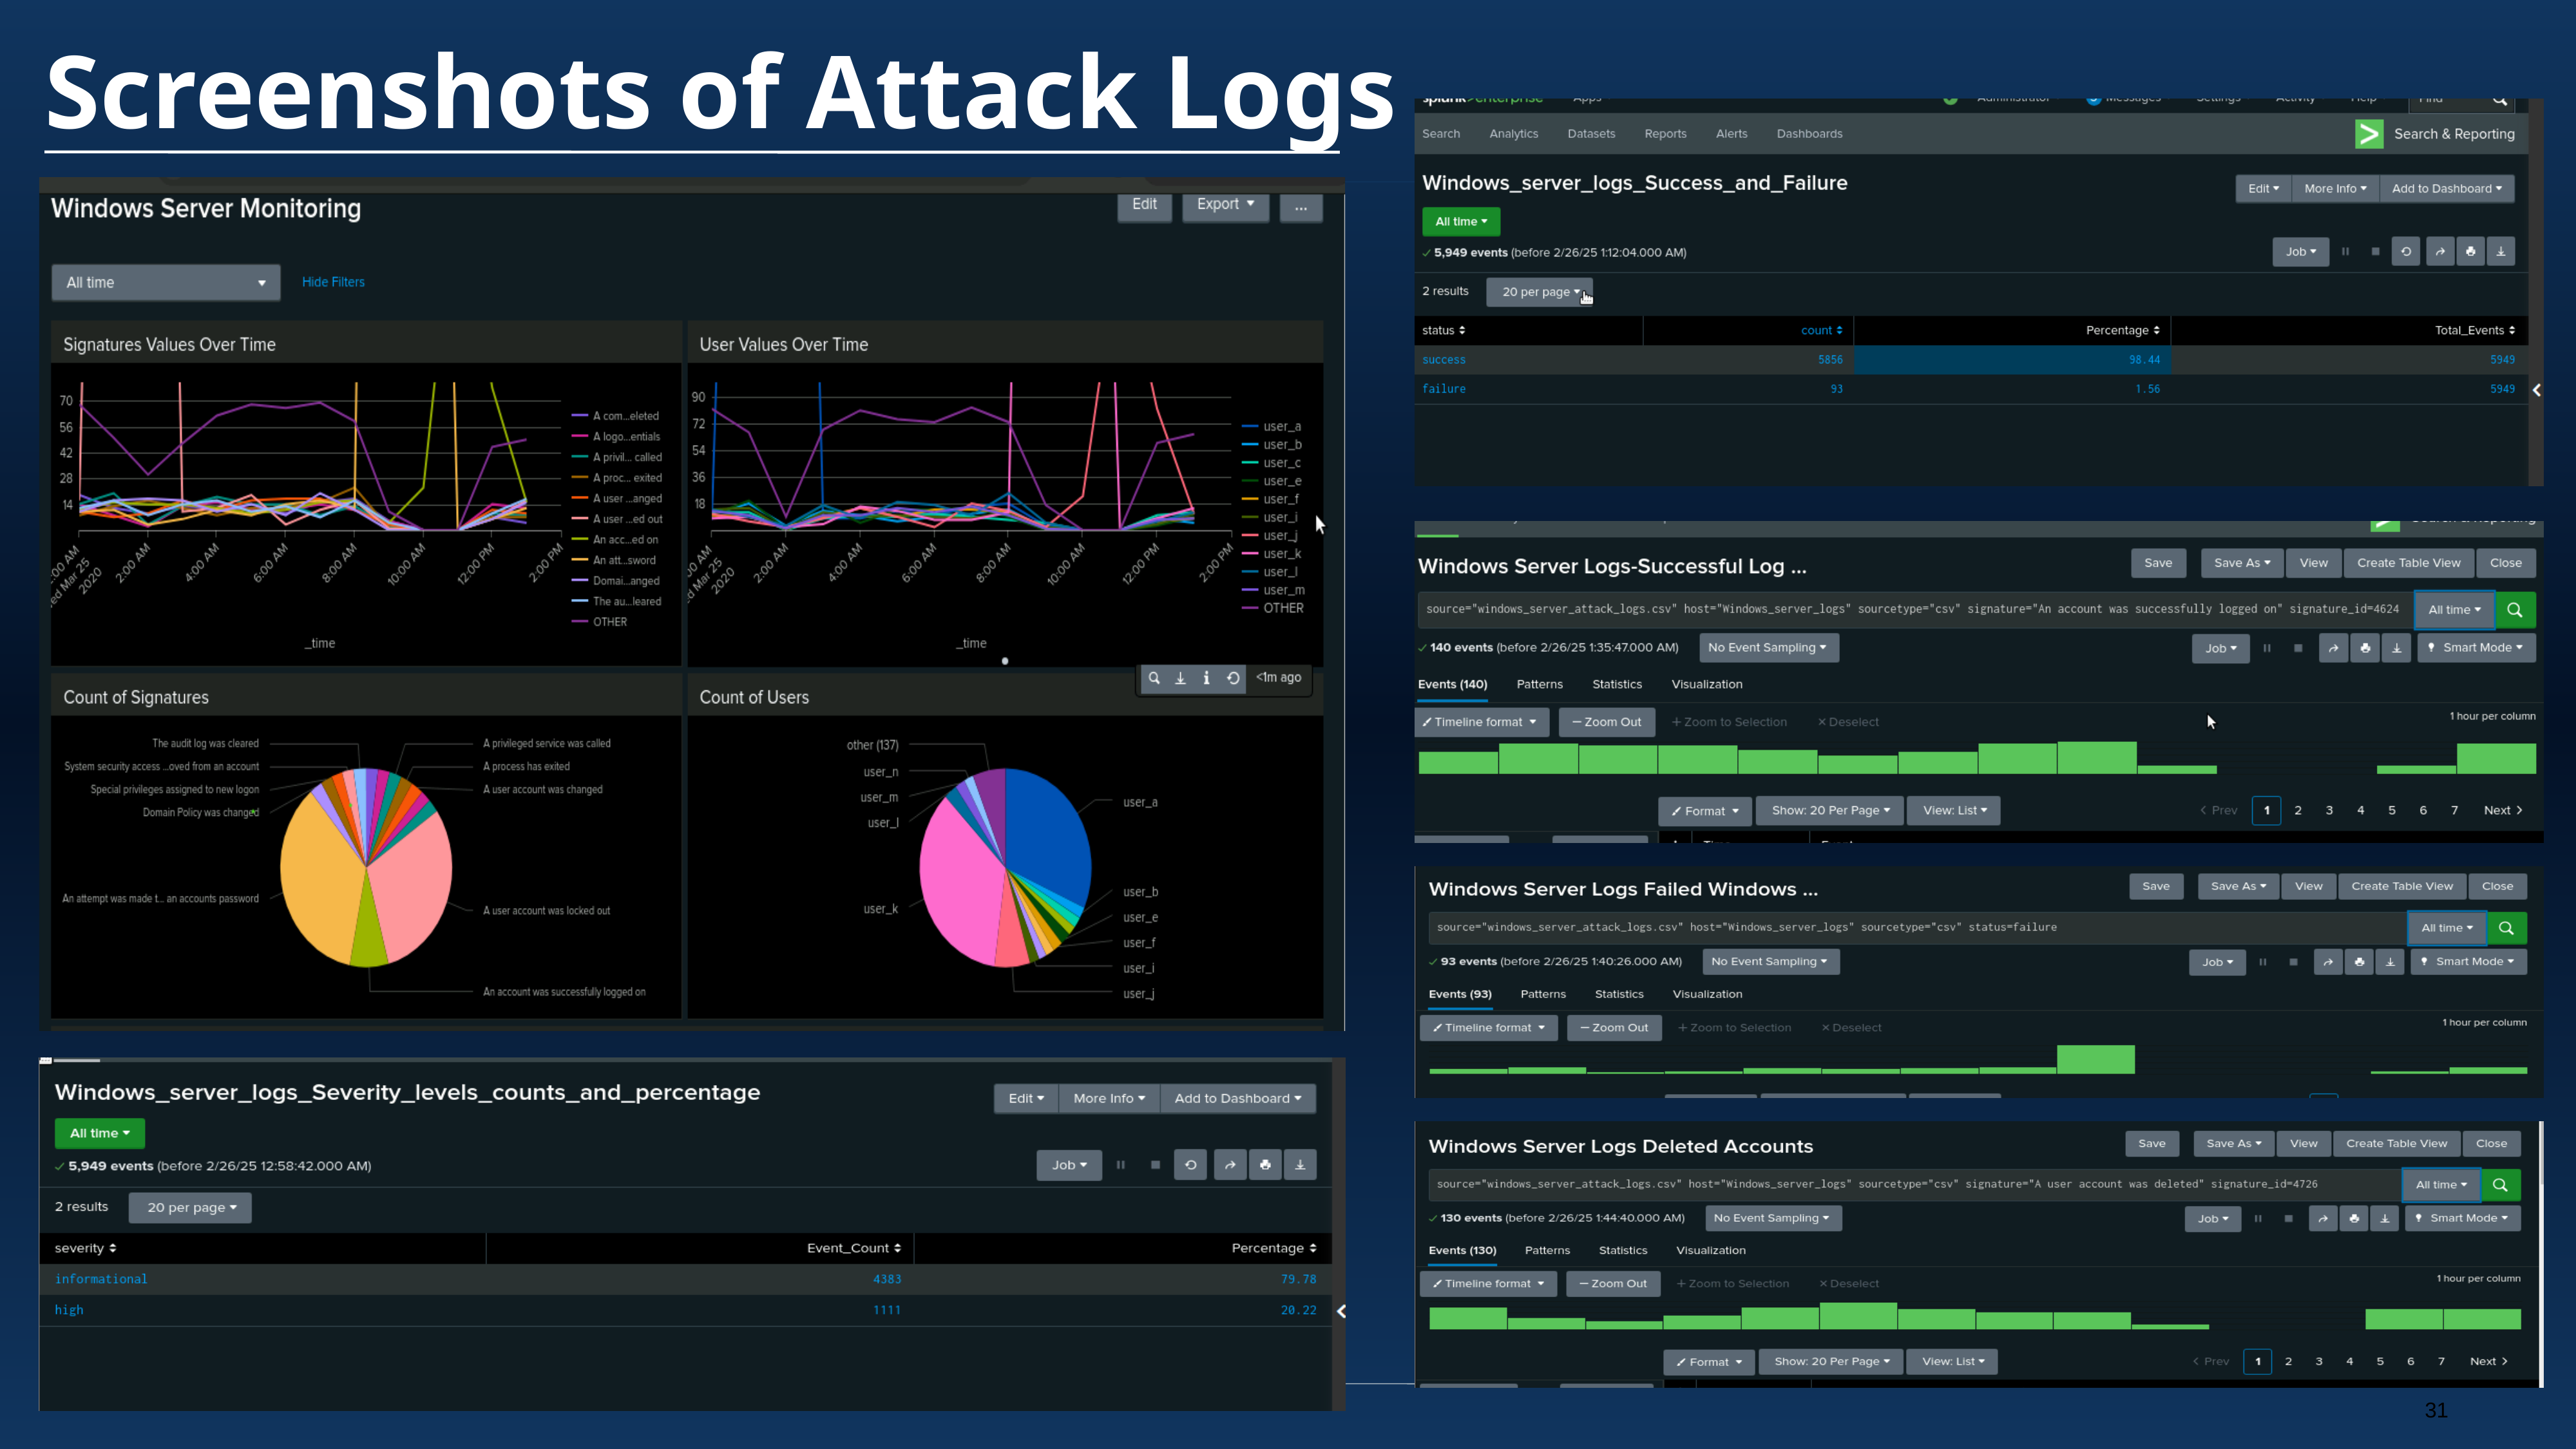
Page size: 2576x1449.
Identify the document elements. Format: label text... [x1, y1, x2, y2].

picture [1414, 866, 2544, 1098]
picture [2311, 1095, 2337, 1098]
picture [1414, 520, 2544, 844]
picture [39, 177, 1346, 1032]
title Screenshots of Attack Logs [0, 0, 2499, 127]
slide_number ‹#› [2425, 1396, 2499, 1426]
picture [1414, 1121, 2544, 1388]
picture [1414, 99, 2544, 487]
picture [39, 1057, 1346, 1411]
